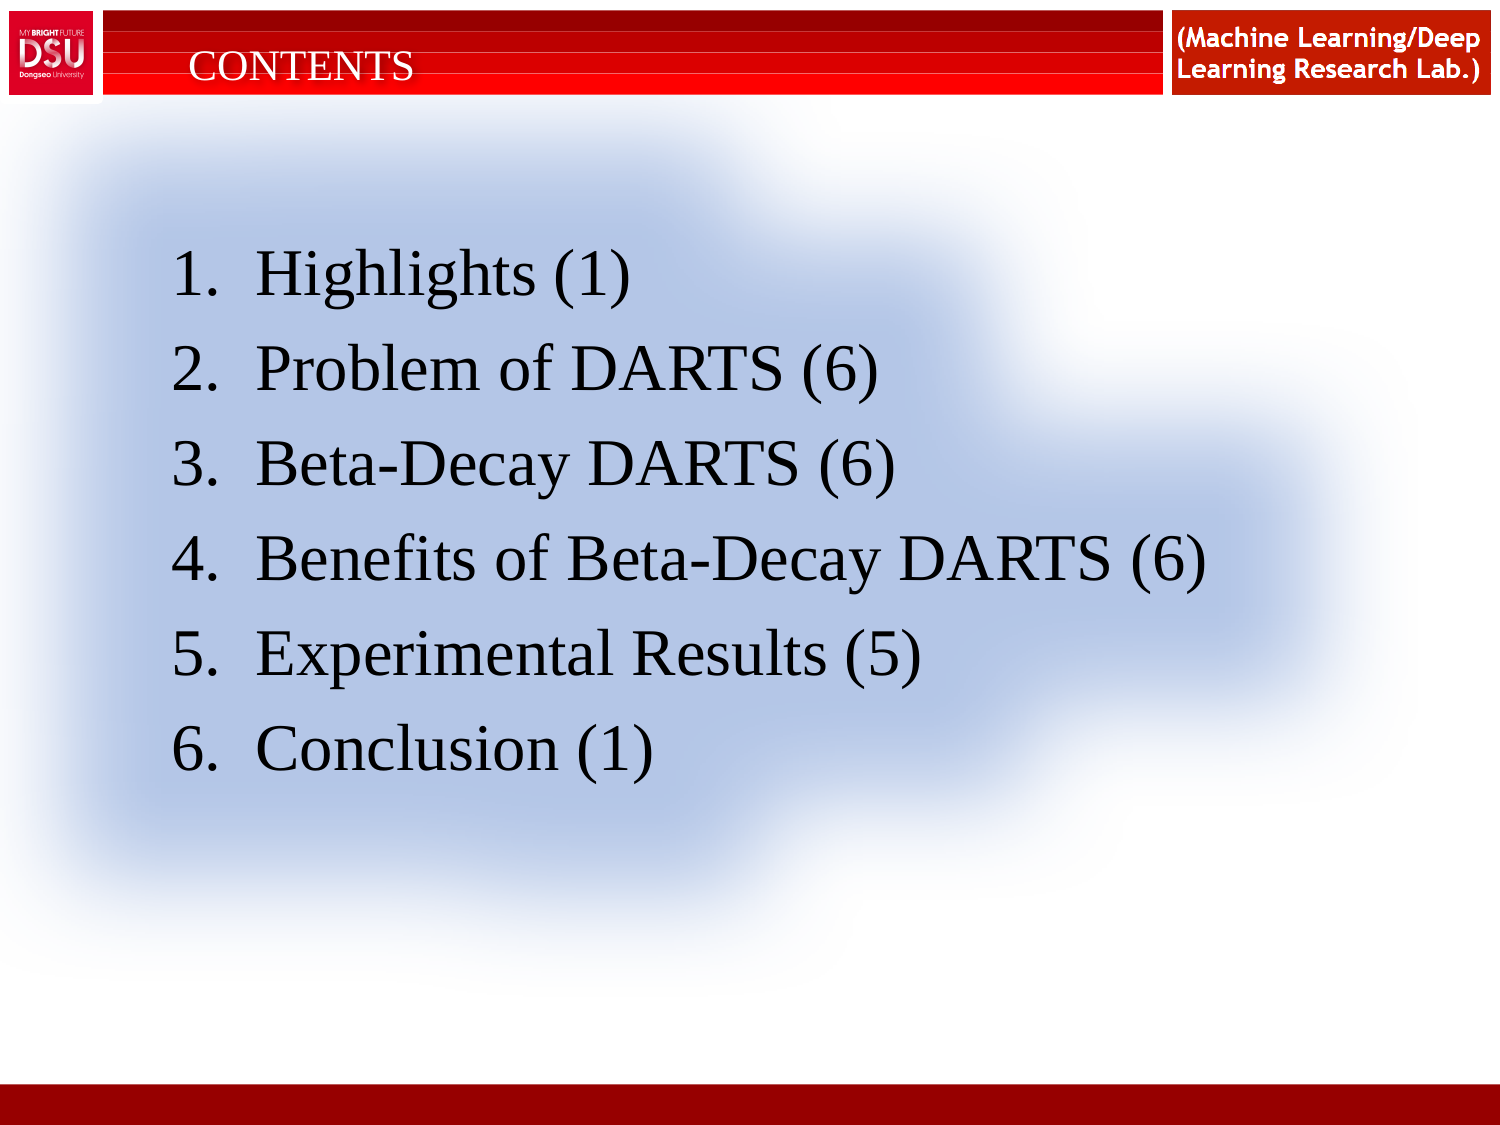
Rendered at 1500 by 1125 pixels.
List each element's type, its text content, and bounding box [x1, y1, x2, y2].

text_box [0, 2, 1500, 96]
text_box [0, 1082, 1500, 1125]
text_box Highlights (1) Problem of DARTS (6) Beta-Decay DARTS (6) Benefits of Beta-Decay DARTS (6) Experimental Results (5) Conclusion (1) [84, 230, 1416, 928]
